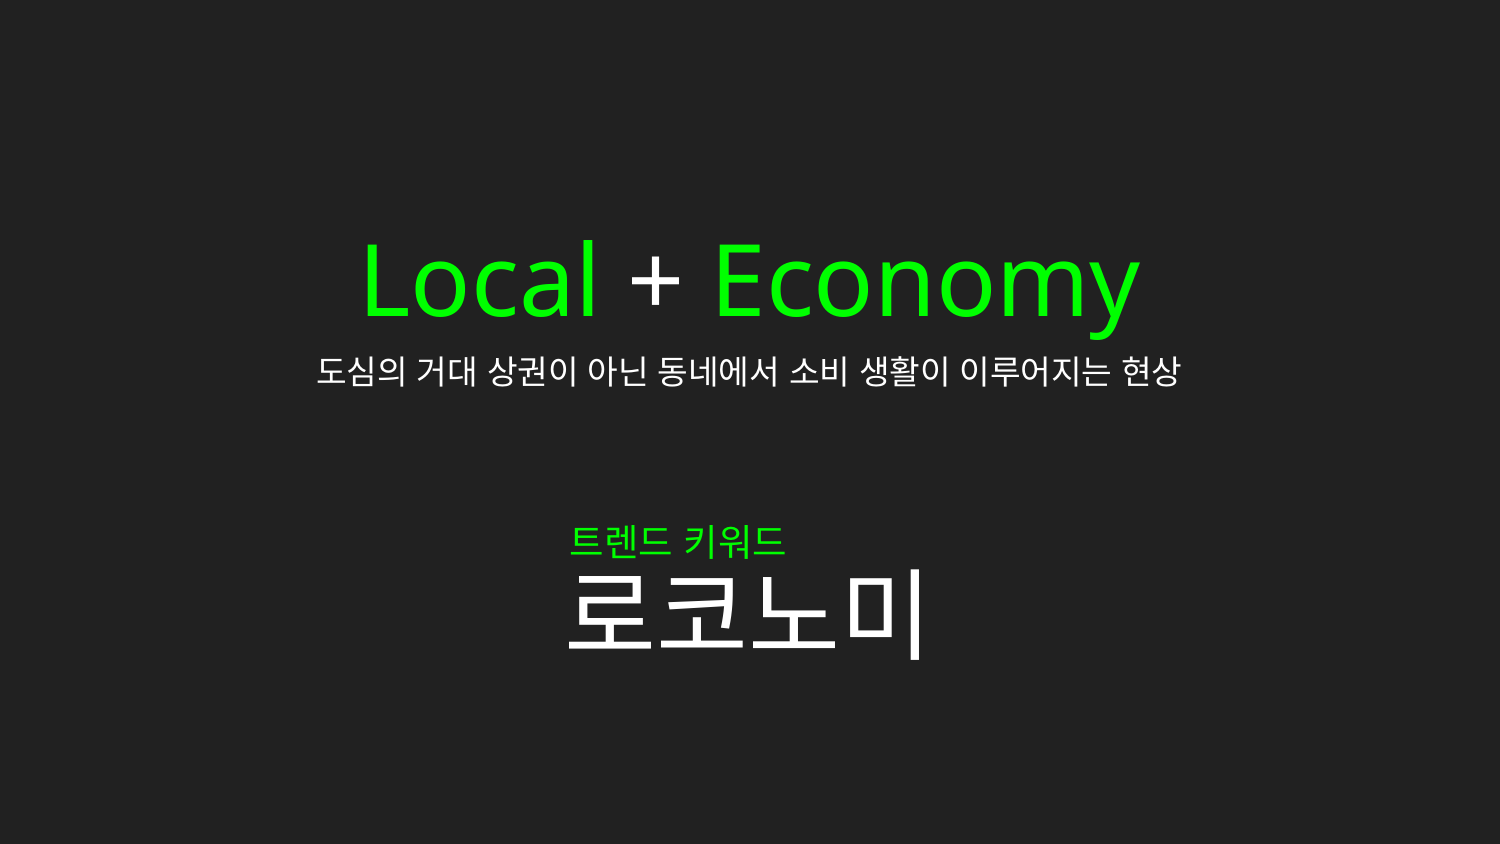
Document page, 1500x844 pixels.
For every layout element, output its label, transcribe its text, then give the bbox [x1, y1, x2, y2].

text_box 로코노미 [526, 537, 970, 688]
title 트렌드 키워드 [554, 503, 946, 537]
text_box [263, 201, 1237, 408]
